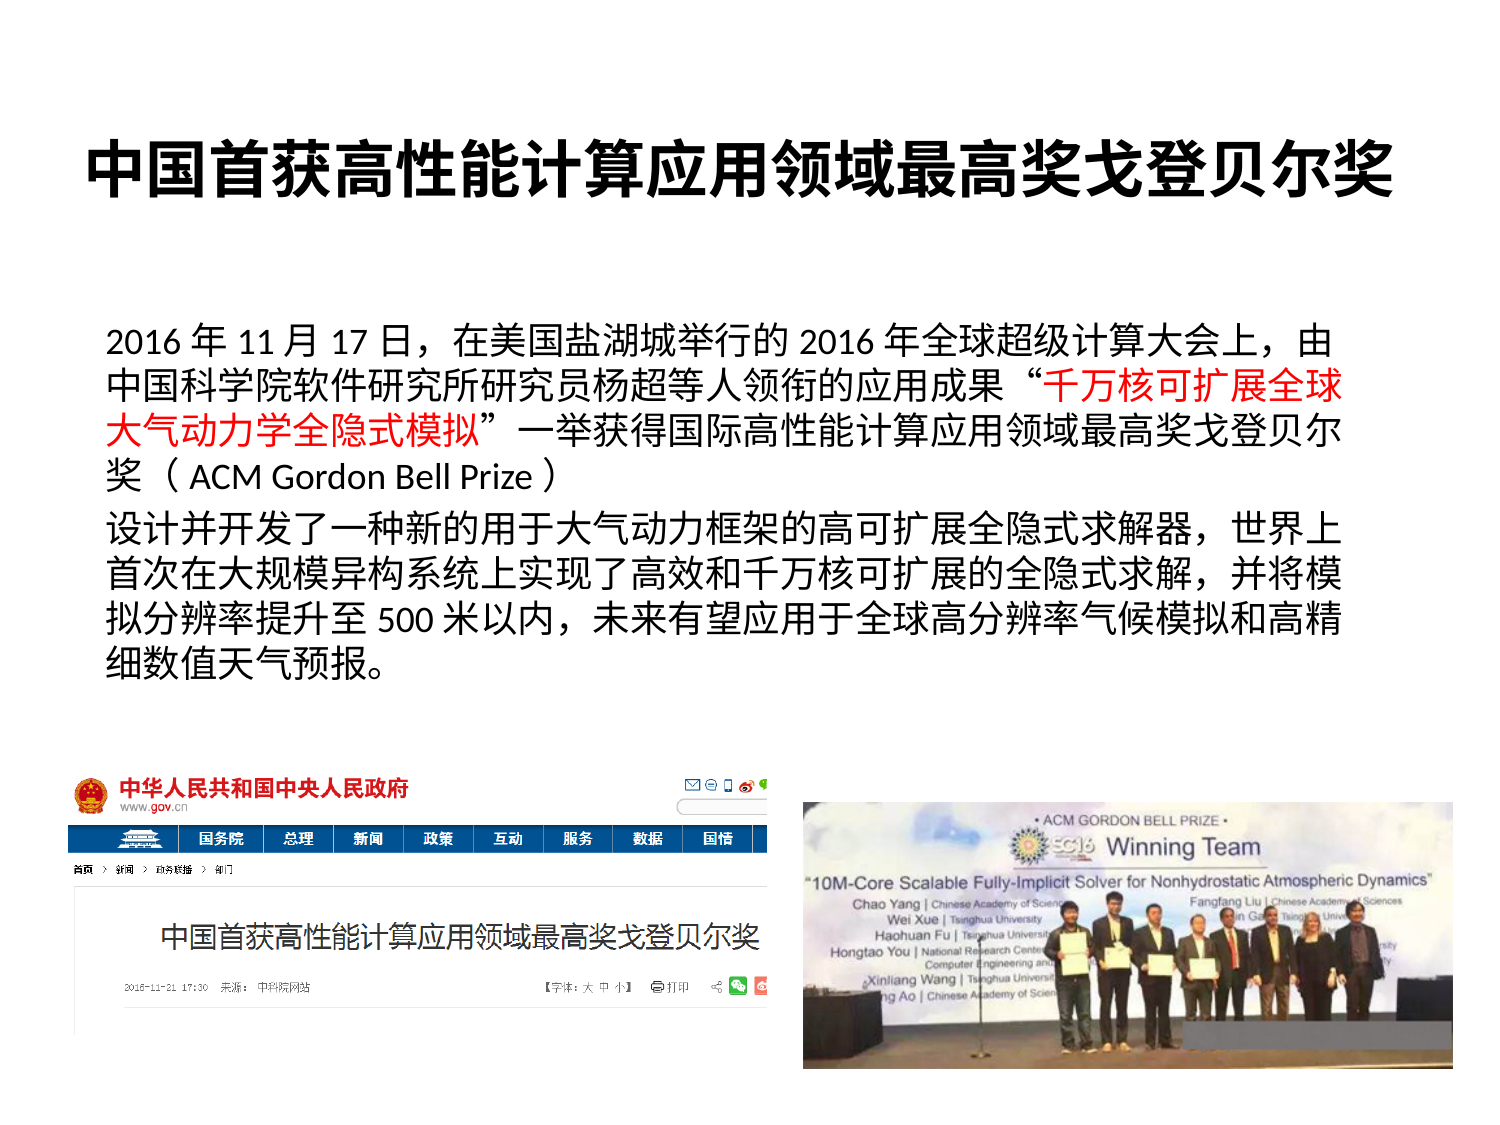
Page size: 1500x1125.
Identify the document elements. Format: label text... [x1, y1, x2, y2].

text_box 中国首获高性能计算应用领域最高奖戈登贝尔奖 [68, 122, 1417, 253]
picture [68, 762, 767, 1035]
picture [803, 802, 1453, 1070]
list 2016年11月17日，在美国盐湖城举行的2016年全球超级计算大会上，由中国科学院软件研究所研究员杨超等人领衔的应用成果“千万核可扩展全球大气动力学全隐式模拟”一举获得国际高性能计算应用领域最高奖戈登贝尔奖（ACM Gordon Bell Prize） 设计并开发了一种新的用于大气动力框架的高可扩展全隐式求解器，世界上首次在大规模异构系统上实现了高效和千万核可扩展的全隐式求解，并将模拟分辨率提升至500米以内，未来有望应用于全球高分辨率气候模拟和高精细数值天气预报。 [90, 253, 1366, 693]
